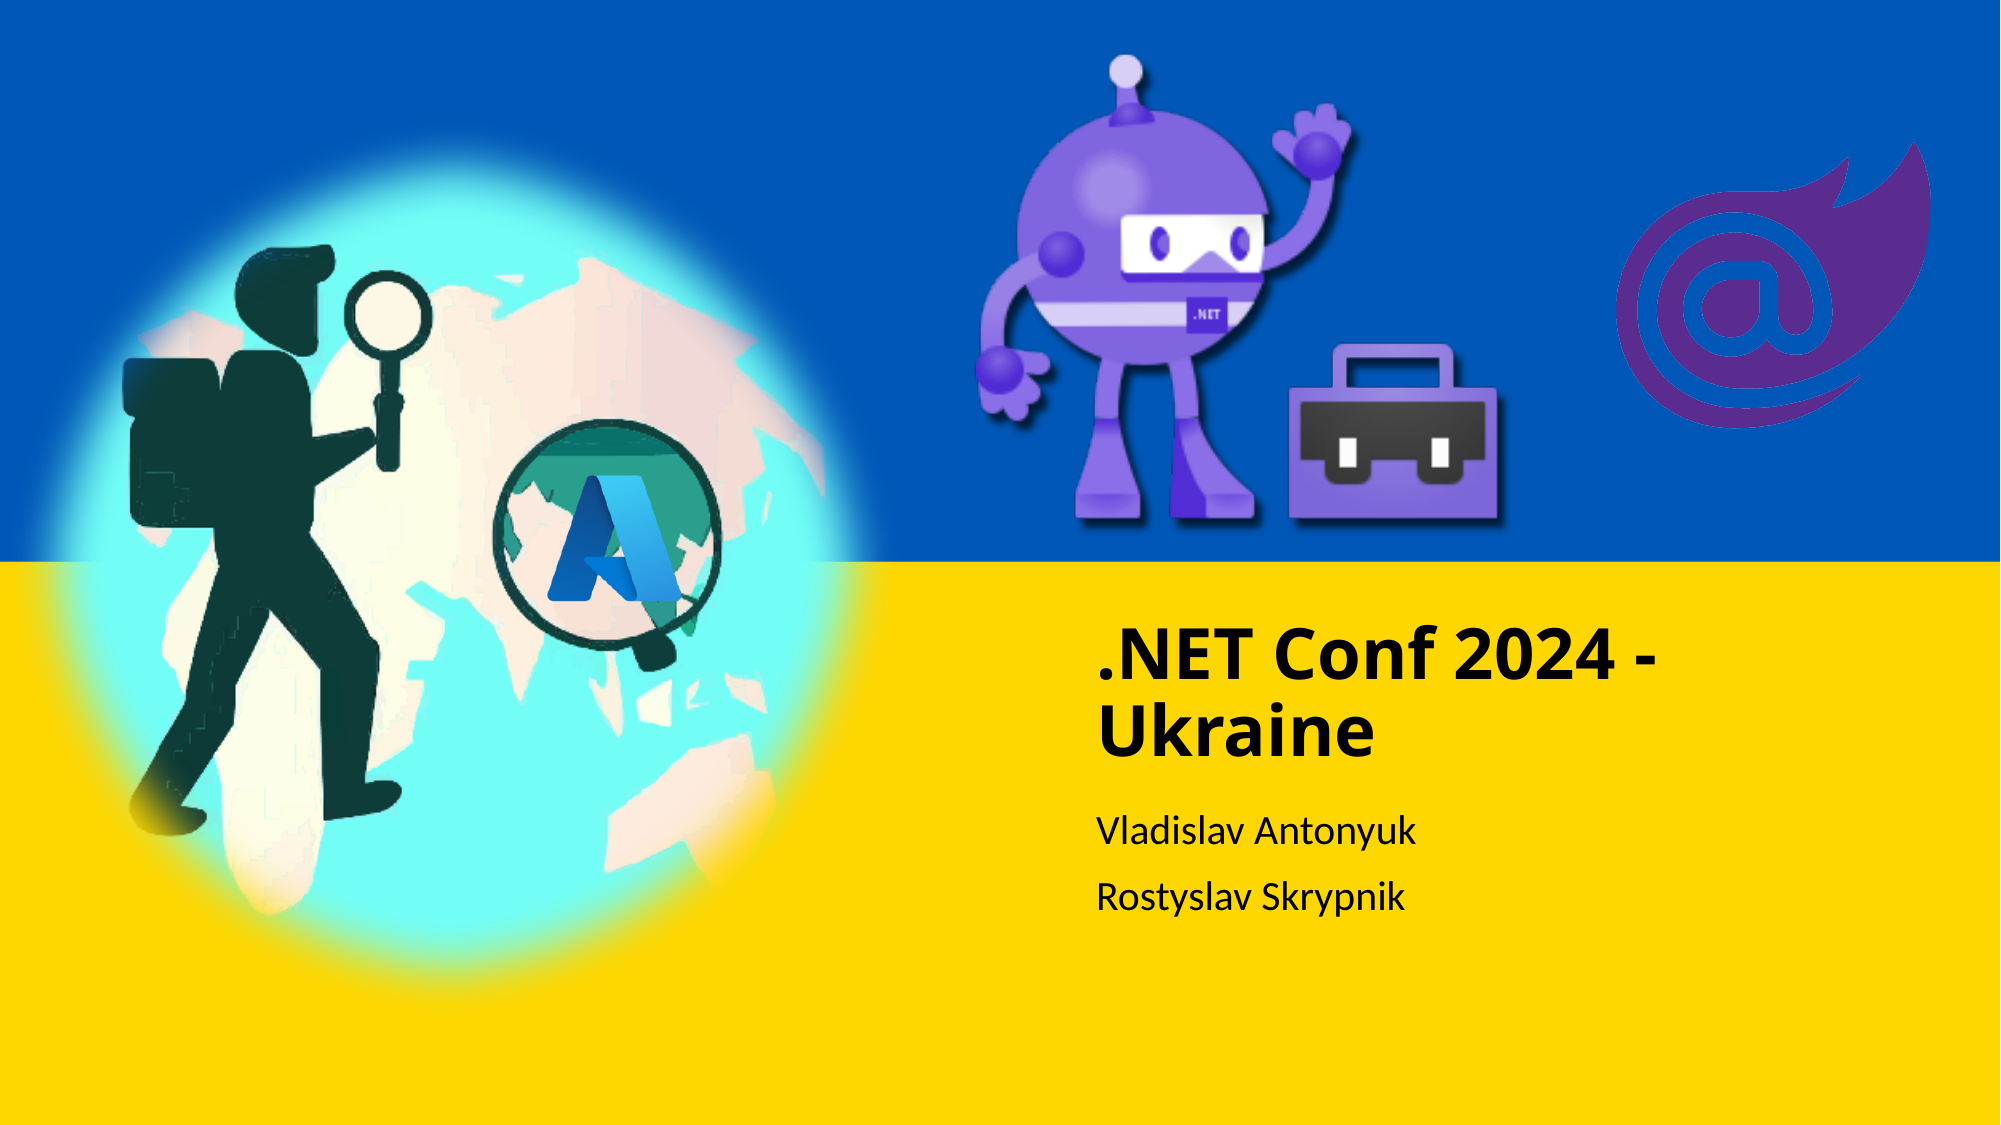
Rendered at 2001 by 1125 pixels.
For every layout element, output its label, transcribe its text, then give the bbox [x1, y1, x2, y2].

picture [0, 0, 2001, 1125]
title .NET Conf 2024 - Ukraine [1081, 610, 1870, 768]
subtitle Vladislav Antonyuk Rostyslav Skrypnik [1081, 789, 1870, 927]
